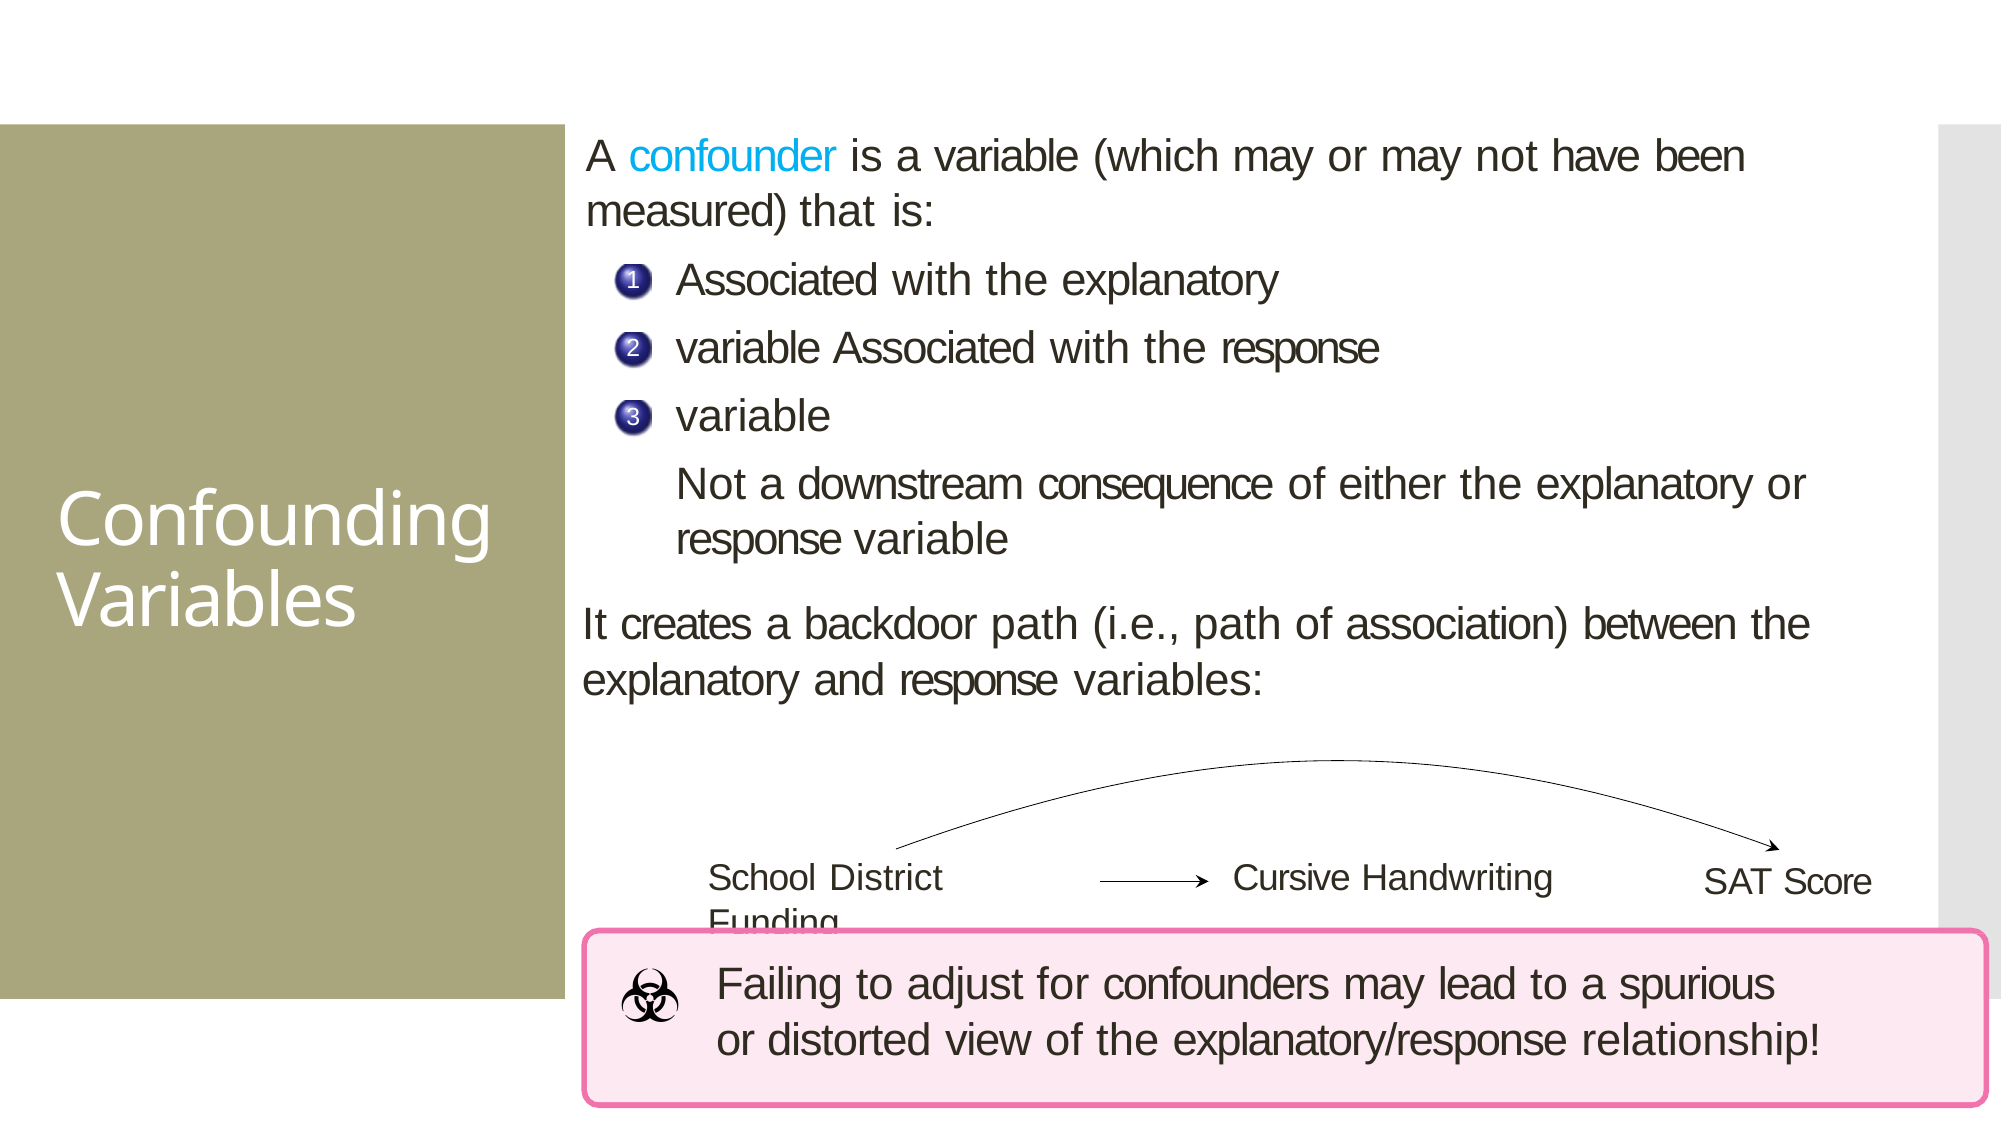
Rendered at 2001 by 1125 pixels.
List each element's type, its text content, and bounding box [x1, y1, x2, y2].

text_box Cursive Handwriting [1228, 852, 1559, 898]
text_box Associated with the explanatory variable Associated with the response variable Not a downstream consequence of either the explanatory or response variable [671, 232, 1959, 564]
picture [614, 332, 652, 370]
text_box SAT Score [1699, 853, 1876, 902]
text_box 3 [622, 396, 644, 400]
text_box A confounder is a variable (which may or may not have been measured) that is: [581, 122, 1946, 236]
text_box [894, 759, 1780, 852]
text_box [1099, 874, 1210, 889]
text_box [581, 927, 1990, 1109]
text_box 1 [622, 259, 644, 263]
picture [614, 400, 652, 439]
text_box It creates a backdoor path (i.e., path of association) between the explanatory and response variables: [577, 590, 1814, 704]
title Confounding Variables [41, 184, 525, 940]
text_box 2 [622, 328, 644, 332]
text_box School District Funding [703, 849, 1089, 927]
picture [614, 263, 652, 302]
